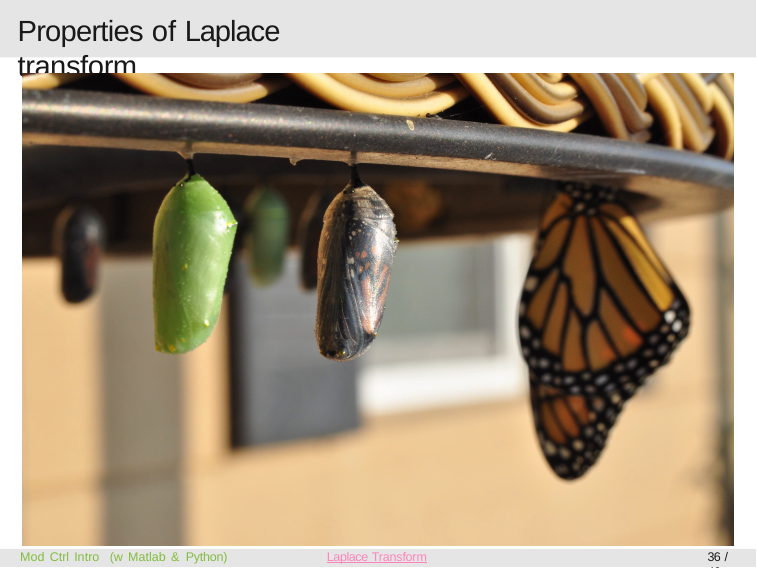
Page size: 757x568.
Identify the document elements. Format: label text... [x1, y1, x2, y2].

text_box Properties of Laplace transform [15, 9, 405, 71]
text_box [0, 73, 757, 568]
